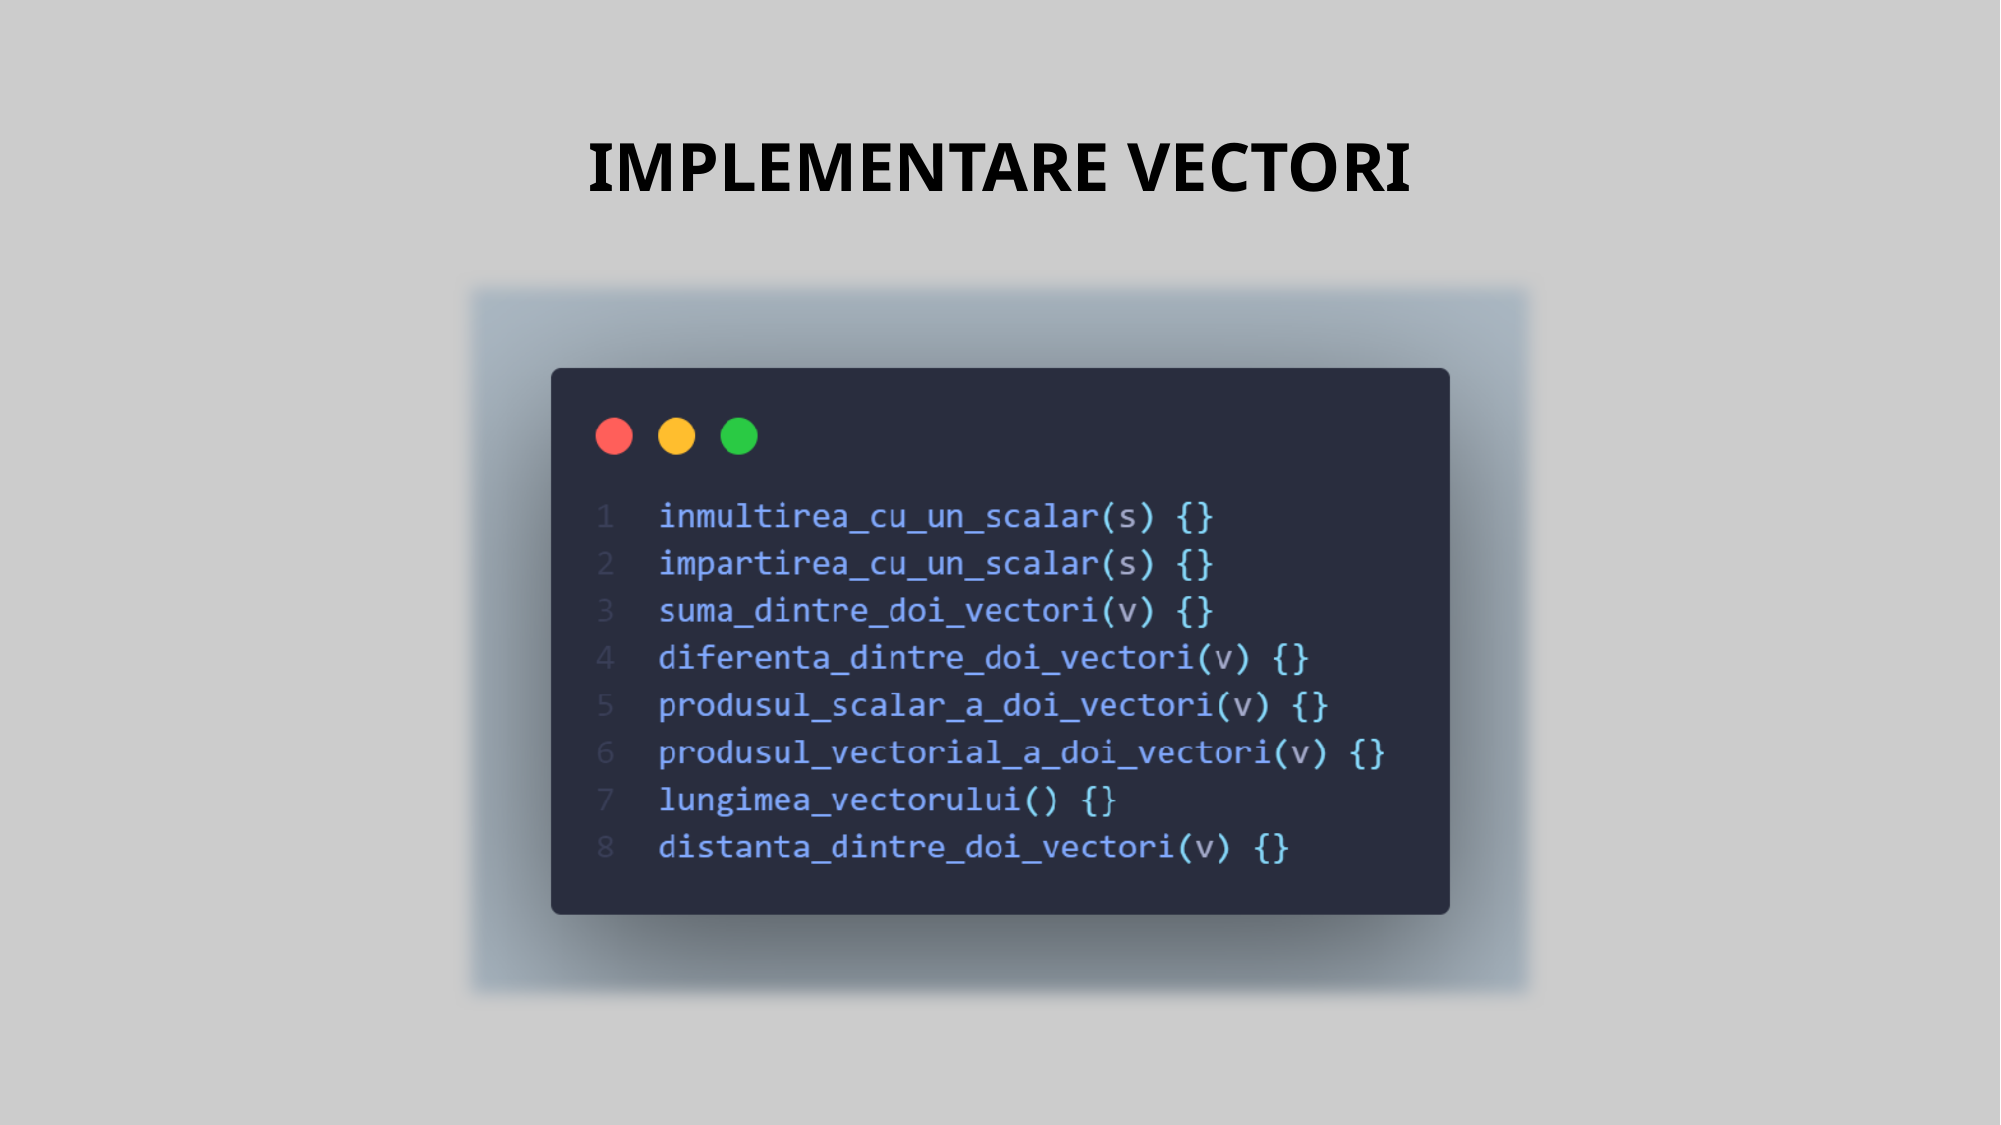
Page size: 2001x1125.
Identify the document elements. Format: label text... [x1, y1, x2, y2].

picture [453, 270, 1547, 1013]
text_box IMPLEMENTARE VECTORI [437, 117, 1563, 213]
